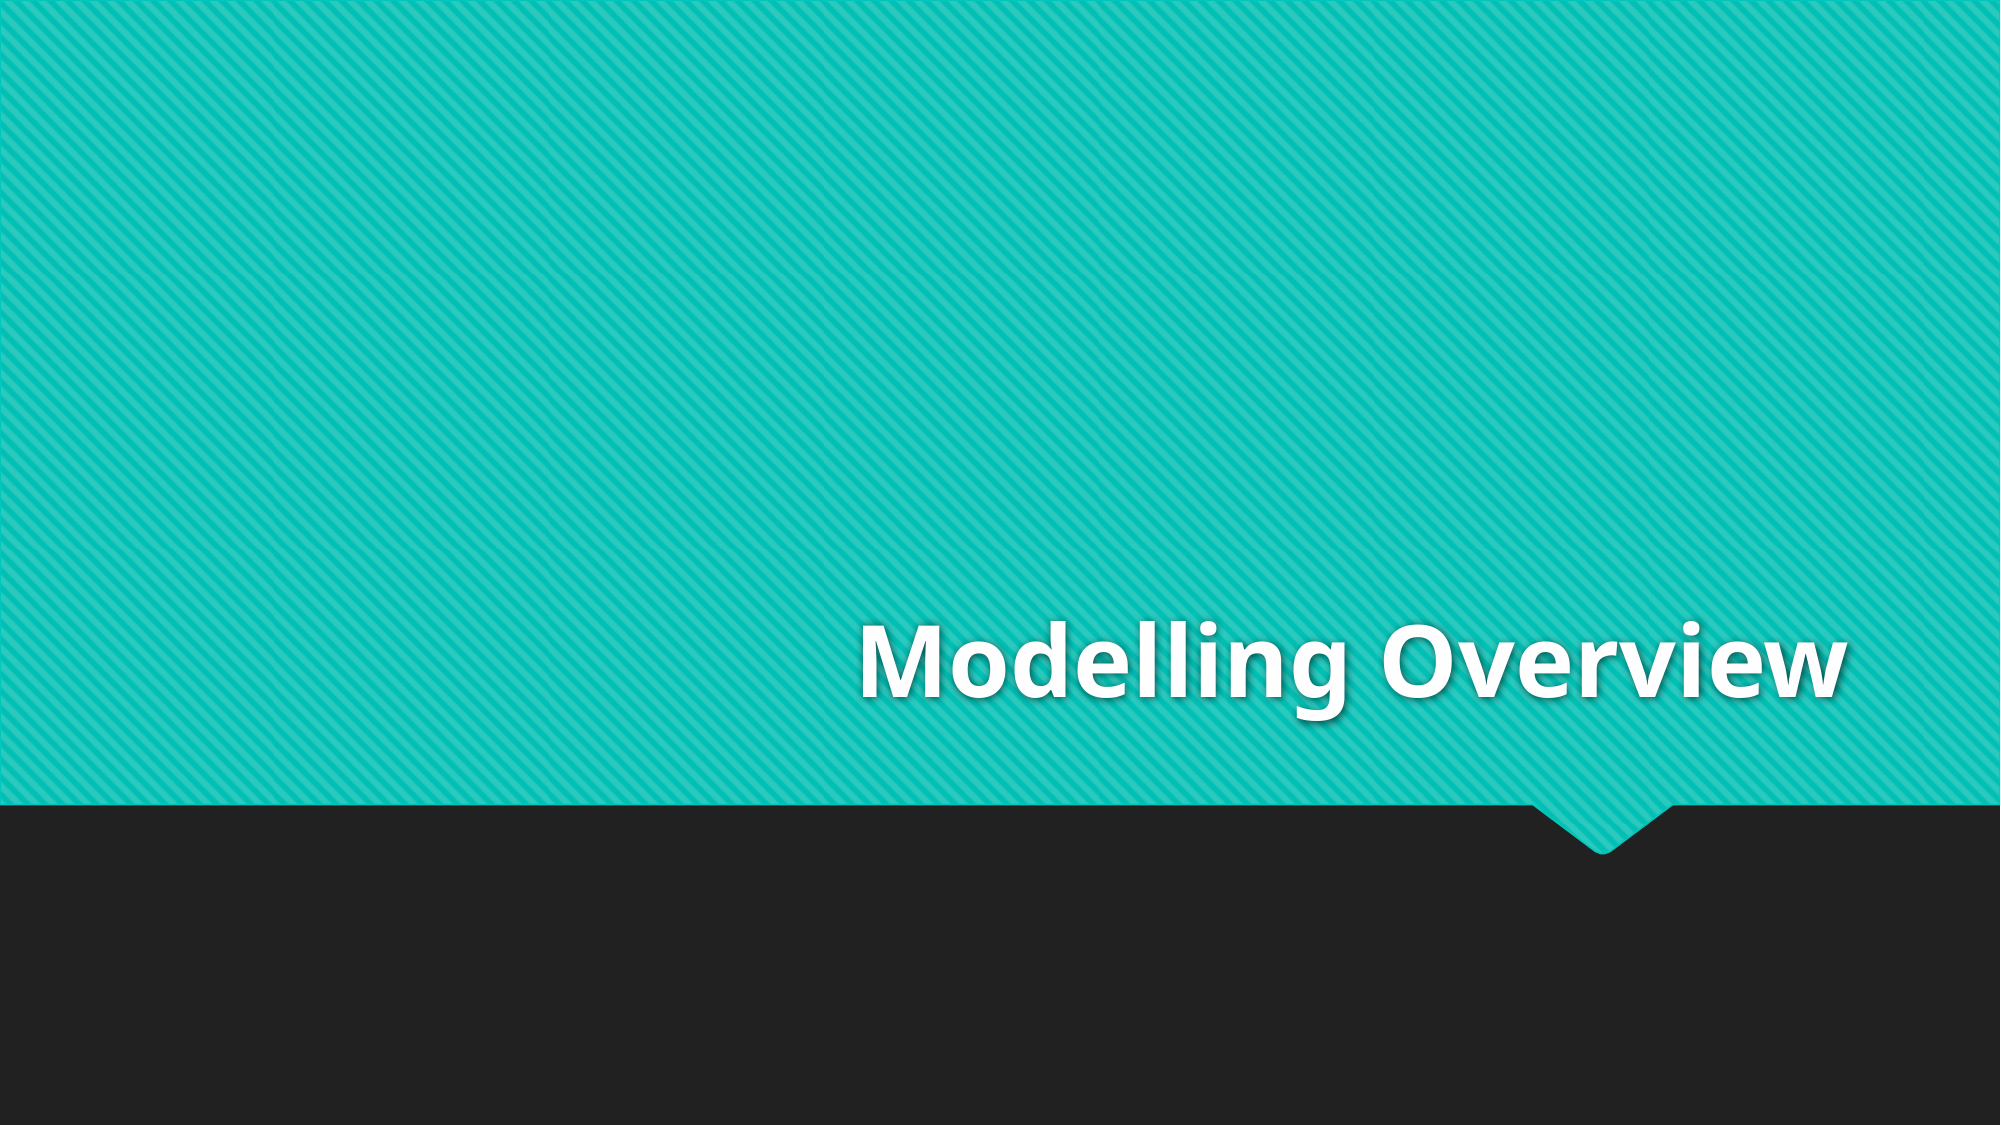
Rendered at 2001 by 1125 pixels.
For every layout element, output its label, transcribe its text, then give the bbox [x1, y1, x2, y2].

title Modelling Overview [132, 484, 1866, 726]
